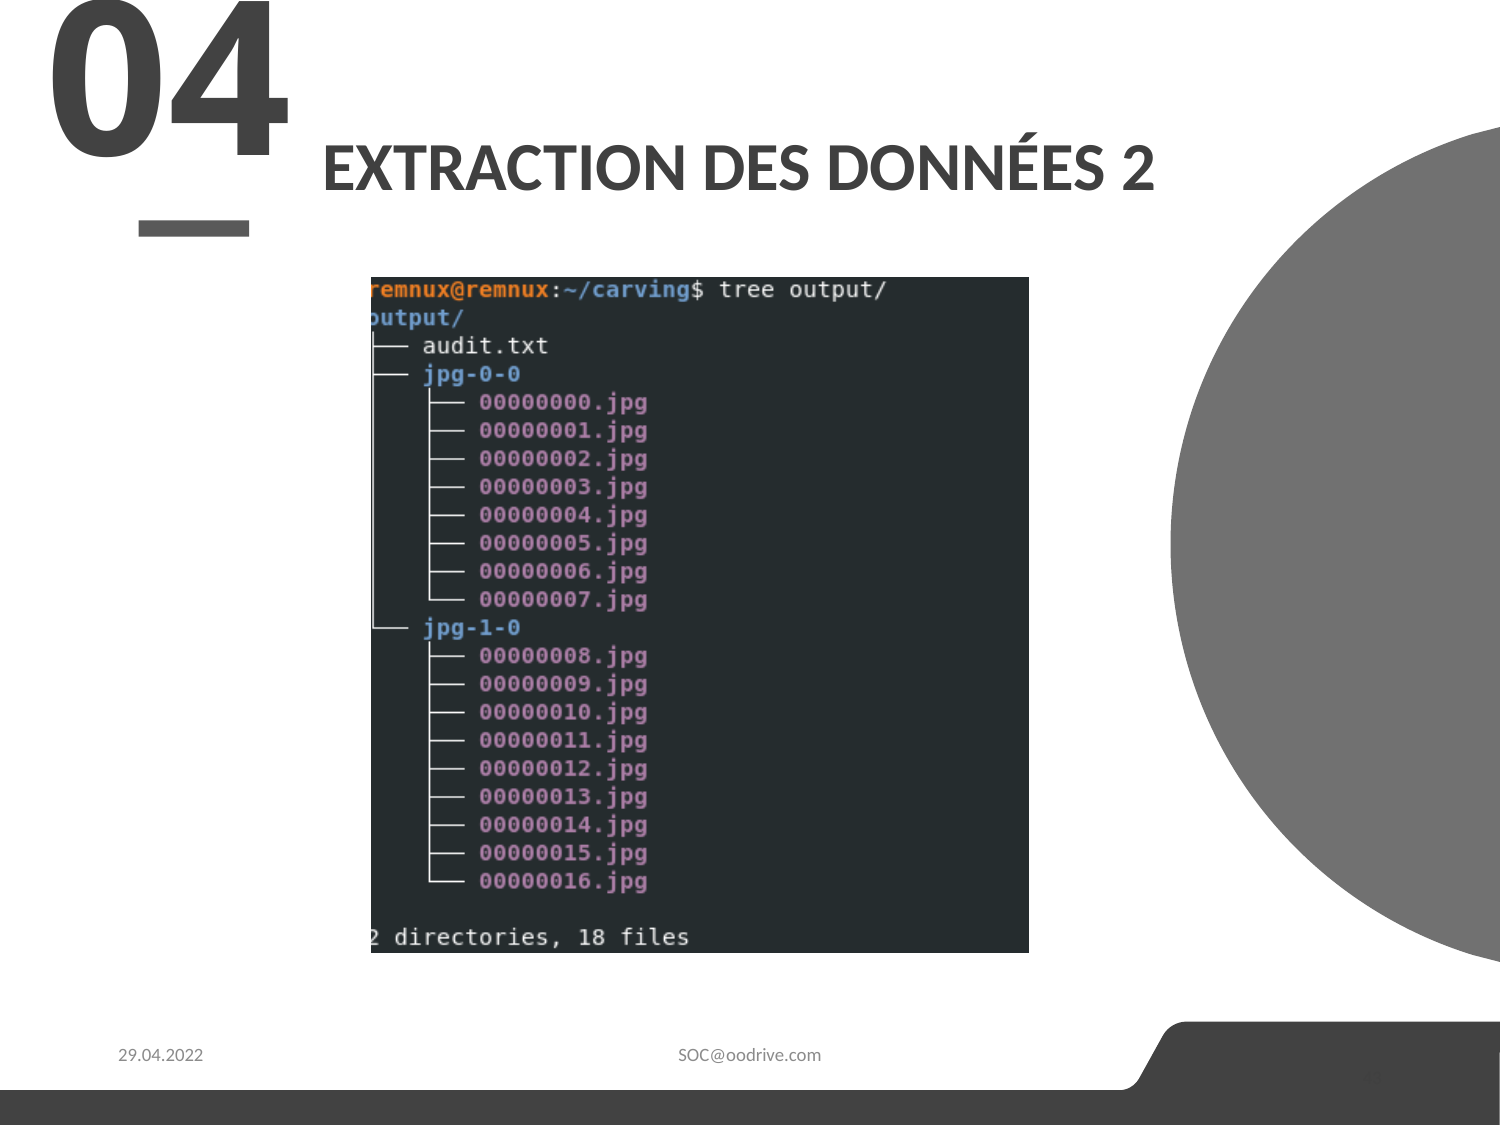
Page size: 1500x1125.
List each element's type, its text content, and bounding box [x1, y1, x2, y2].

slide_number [103, 1023, 441, 1084]
title Extraction des données 2 [307, 59, 1329, 278]
footer SOC@oodrive.com [496, 1023, 1004, 1084]
text_box [1169, 125, 1500, 964]
list 04 [0, 0, 307, 213]
picture [371, 277, 1029, 953]
slide_number 43 [1059, 1047, 1397, 1108]
